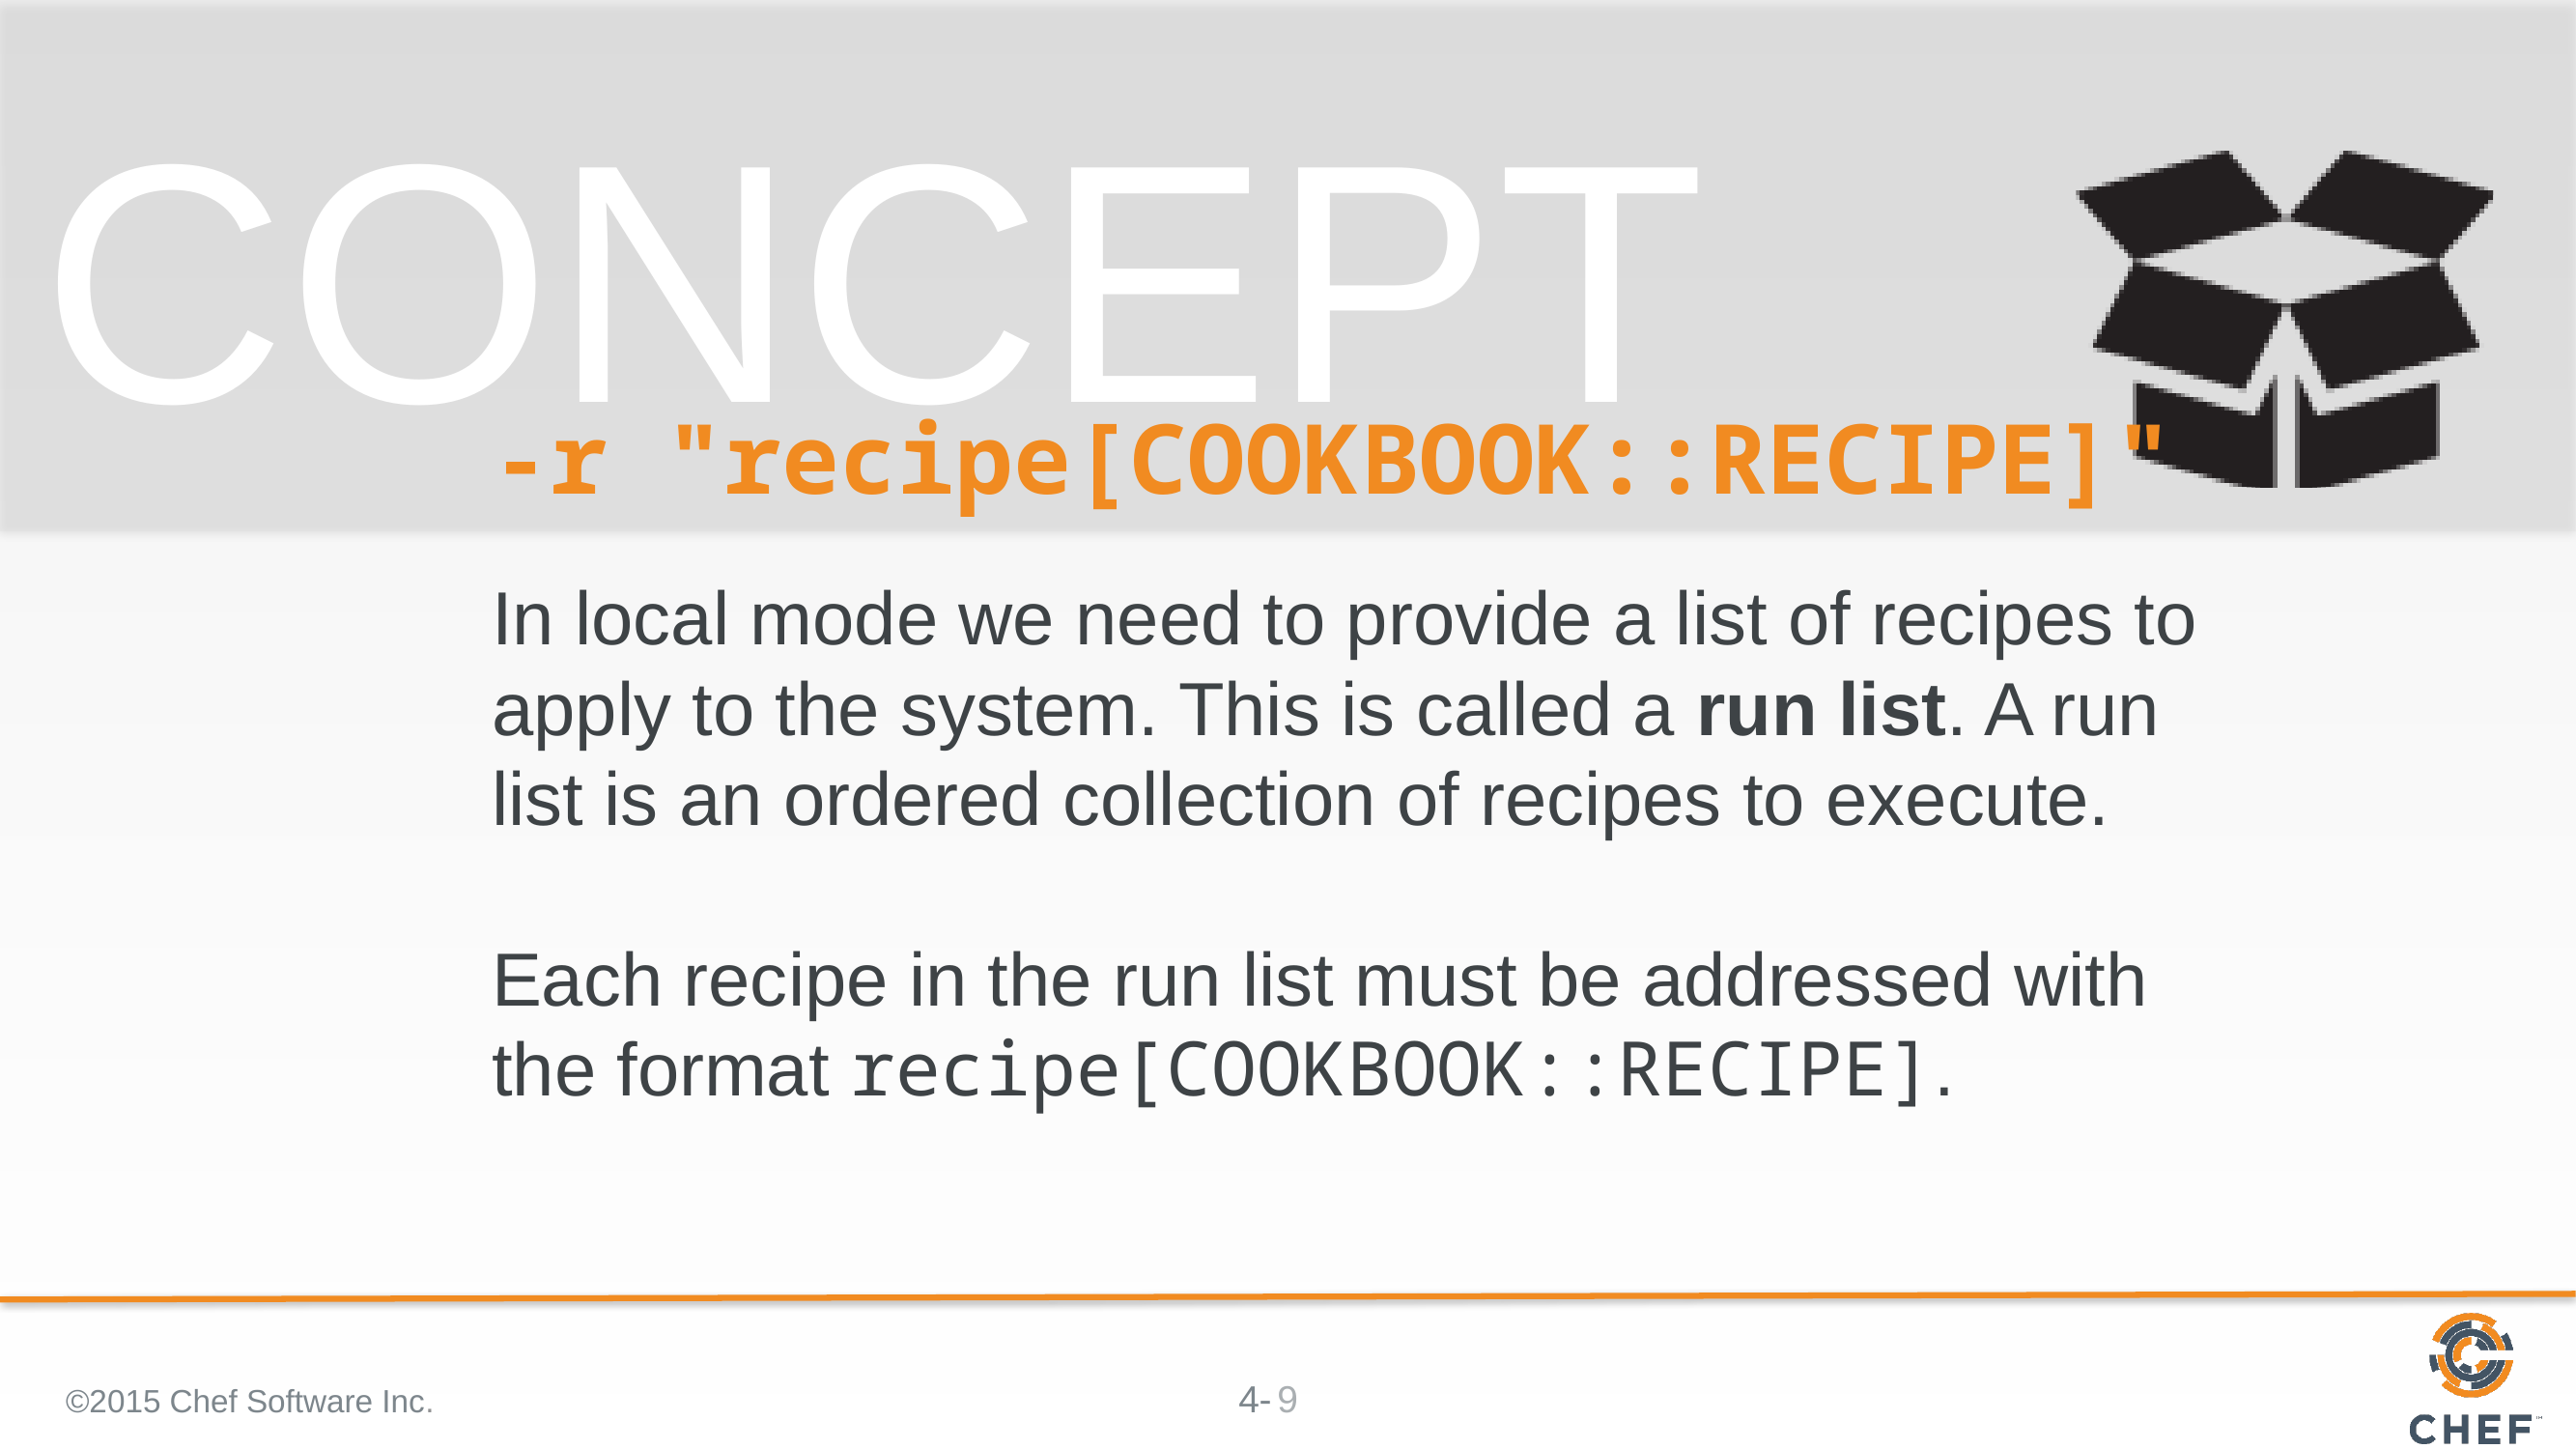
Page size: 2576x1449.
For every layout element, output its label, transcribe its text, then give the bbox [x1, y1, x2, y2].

footer ©2015 Chef Software Inc. [51, 1359, 952, 1440]
title -r "recipe[COOKBOOK::RECIPE]" [477, 395, 2217, 531]
picture [2399, 1297, 2550, 1449]
subtitle In local mode we need to provide a list of recipes to apply to the system. This is called a run list. A run list is an ordered collection of recipes to execute. Each recipe in the run list must be addressed with the format recipe[COOKBOOK::RECIPE]. [477, 555, 2217, 1087]
slide_number 9 [998, 1359, 1578, 1437]
